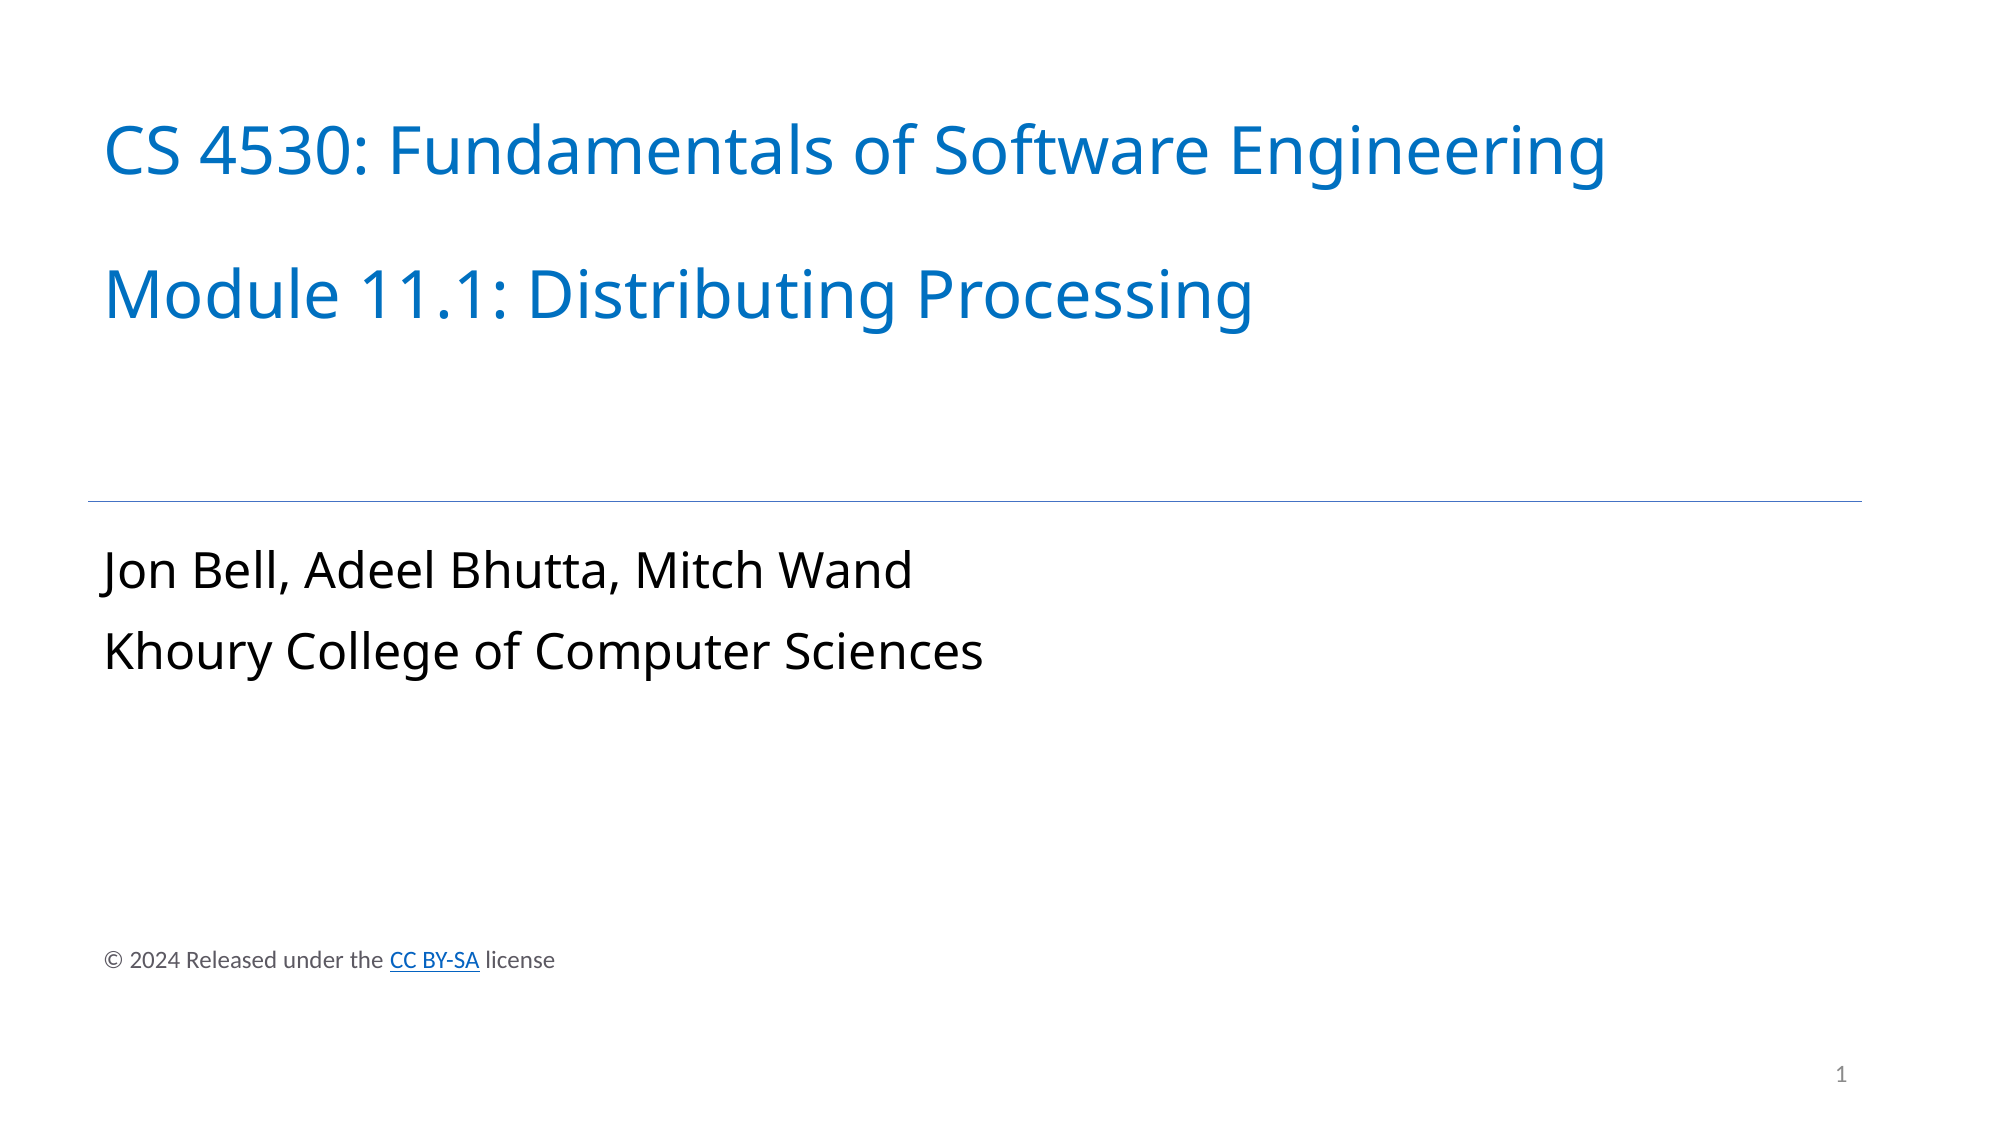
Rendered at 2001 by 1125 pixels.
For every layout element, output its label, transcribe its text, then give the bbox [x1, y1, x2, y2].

subtitle Jon Bell, Adeel Bhutta, Mitch Wand Khoury College of Computer Sciences [88, 531, 1750, 803]
title CS 4530: Fundamentals of Software Engineering Module 11.1: Distributing Processing [88, 109, 1863, 501]
slide_number 1 [1412, 1042, 1863, 1103]
text_box © 2024 Released under the CC BY-SA license [88, 936, 1089, 982]
